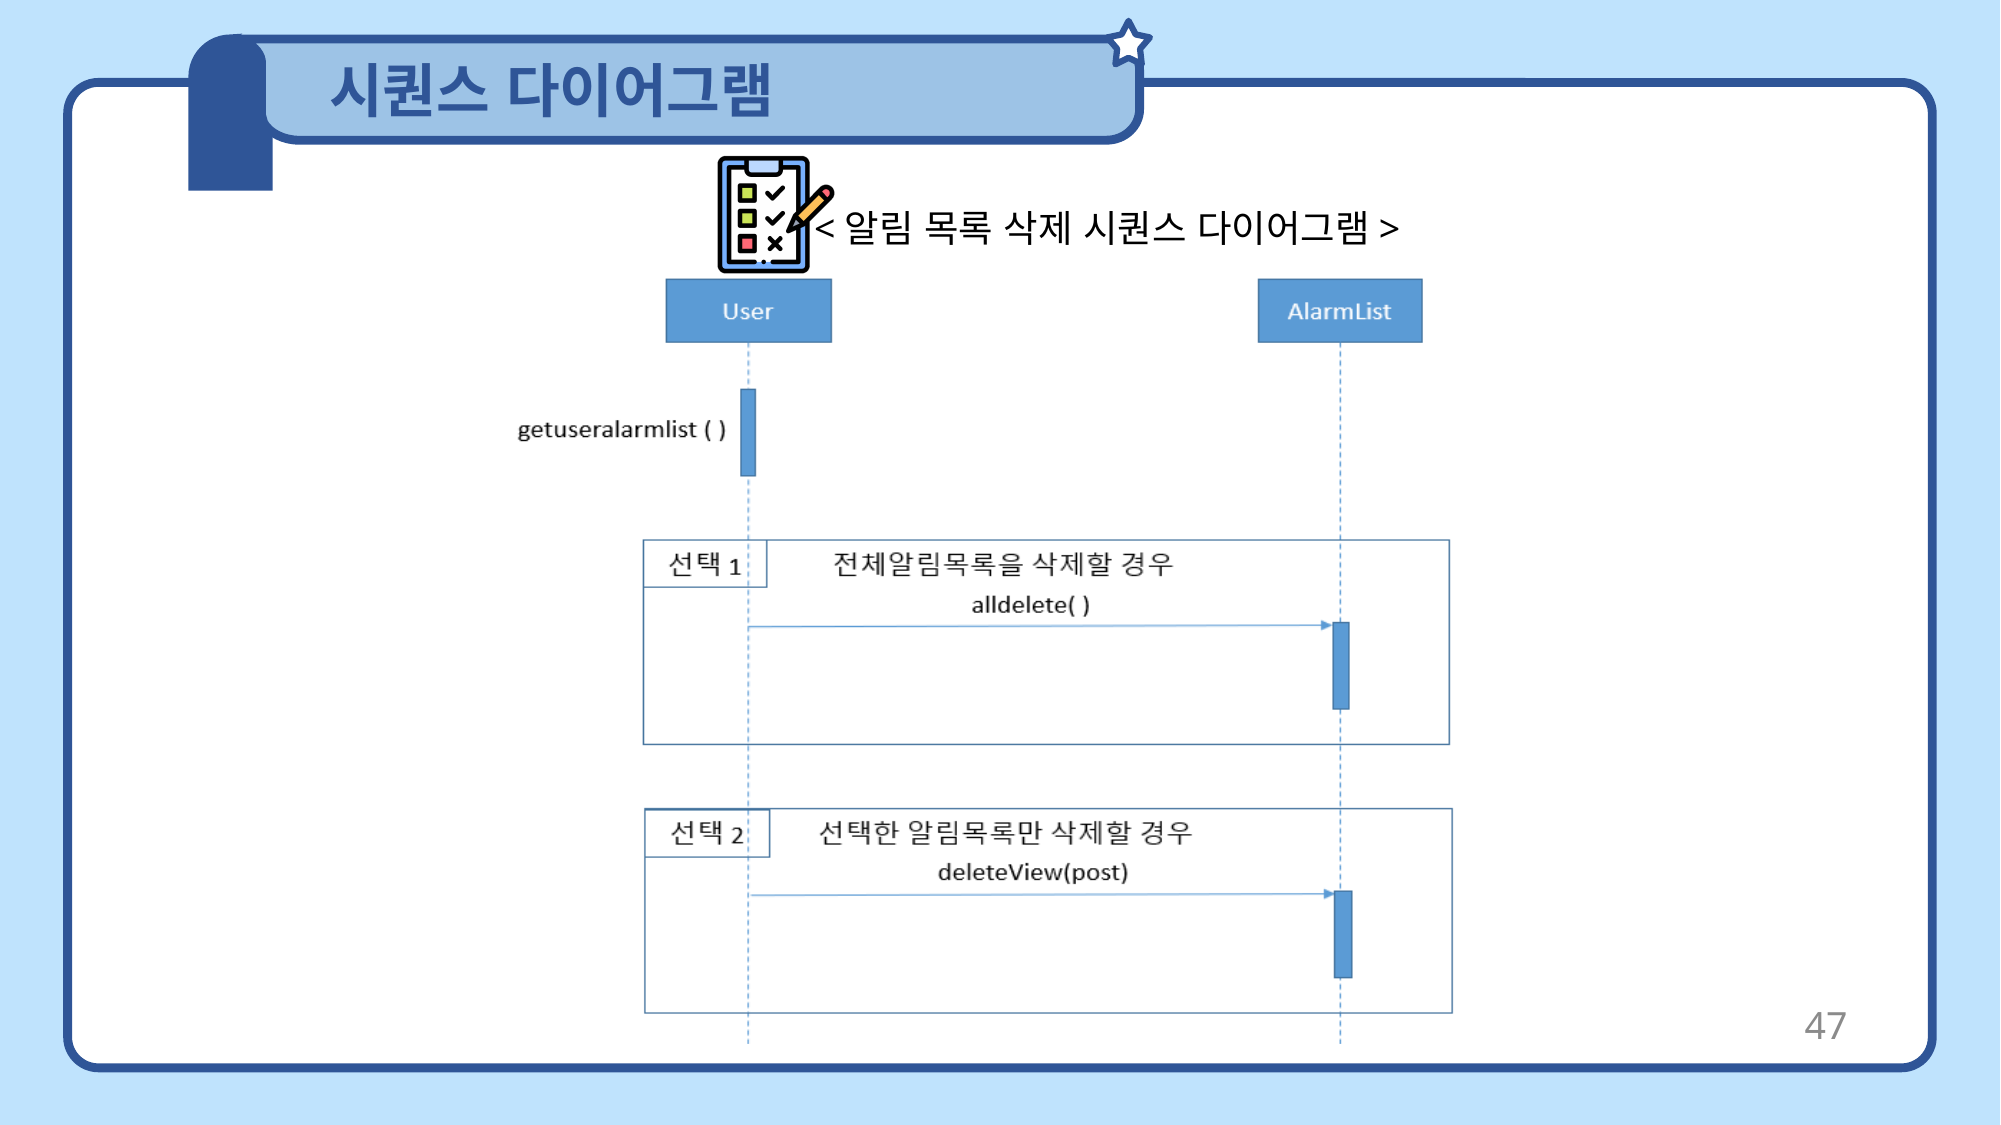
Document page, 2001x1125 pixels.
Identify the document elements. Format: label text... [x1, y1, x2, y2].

text_box <알림 목록 삭제 시퀀스 다이어그램> [838, 152, 1415, 257]
text_box [191, 37, 270, 188]
slide_number 47 [1412, 997, 1863, 1057]
text_box 시퀀스 다이어그램 [238, 37, 1141, 142]
picture [501, 152, 1499, 1044]
text_box [66, 81, 1934, 1069]
text_box [1106, 19, 1151, 66]
